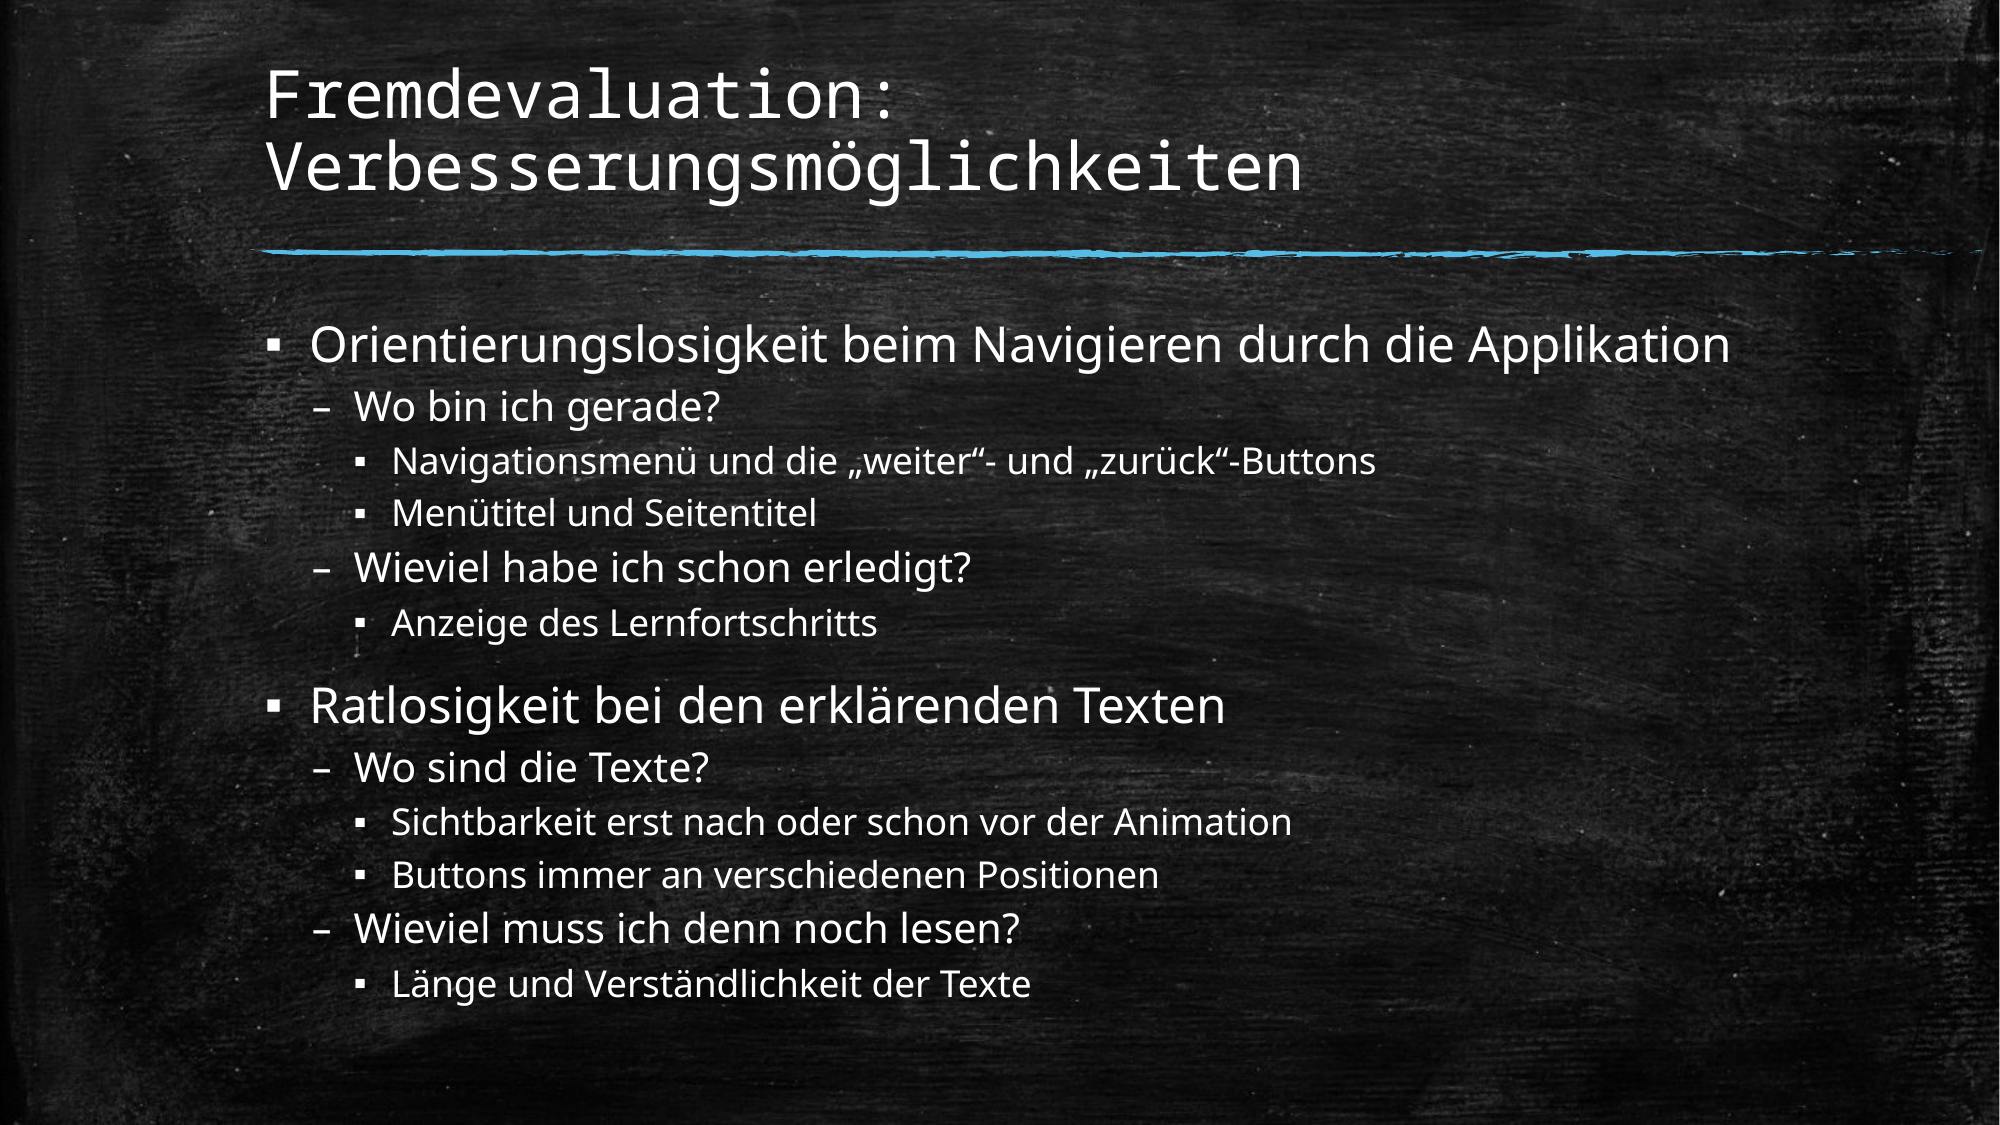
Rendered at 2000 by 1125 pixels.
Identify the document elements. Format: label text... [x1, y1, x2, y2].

list Orientierungslosigkeit beim Navigieren durch die Applikation Wo bin ich gerade? Navigationsmenü und die „weiter“- und „zurück“-Buttons Menütitel und Seitentitel Wieviel habe ich schon erledigt? Anzeige des Lernfortschritts Ratlosigkeit bei den erklärenden Texten Wo sind die Texte? Sichtbarkeit erst nach oder schon vor der Animation Buttons immer an verschiedenen Positionen Wieviel muss ich denn noch lesen? Länge und Verständlichkeit der Texte [249, 312, 1750, 1035]
title Fremdevaluation: Verbesserungsmöglichkeiten [249, 45, 1750, 213]
